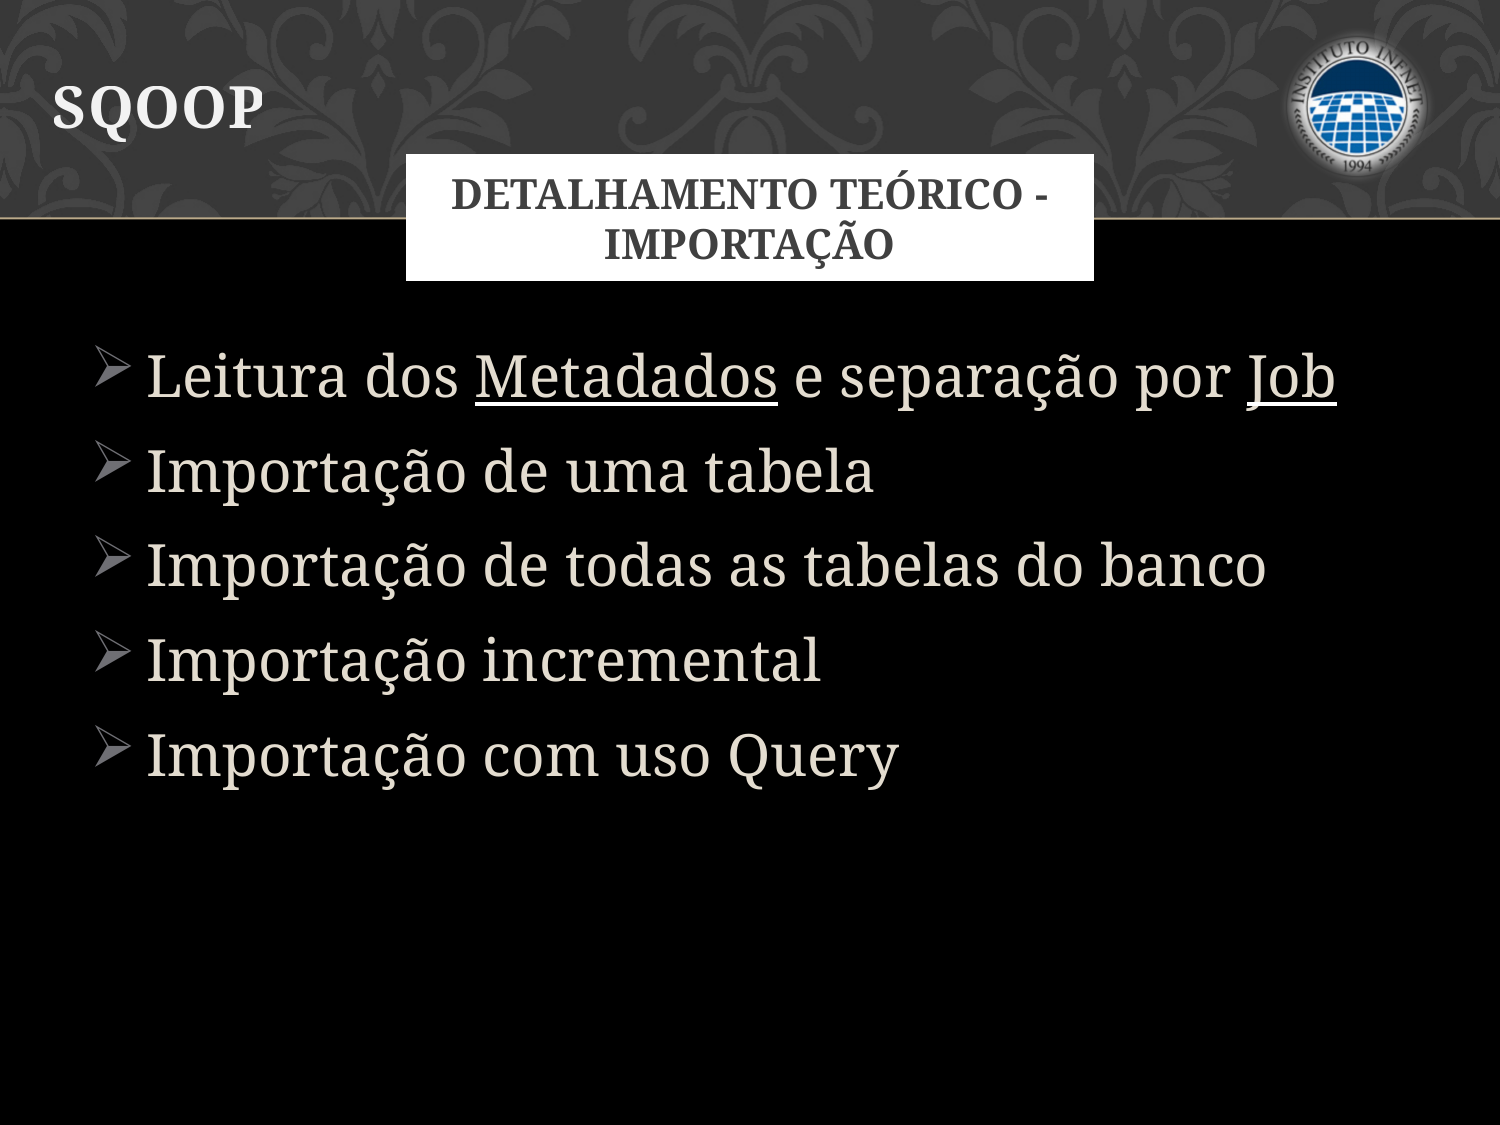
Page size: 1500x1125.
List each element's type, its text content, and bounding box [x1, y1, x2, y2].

text_box SQOOP [16, 62, 303, 149]
title DETALHAMENTO TEÓRICO - IMPORTAçÃO [406, 154, 1094, 281]
list Leitura dos Metadados e separação por Job Importação de uma tabela Importação de todas as tabelas do banco Importação incremental Importação com uso Query [75, 331, 1425, 1083]
picture [1274, 21, 1441, 191]
